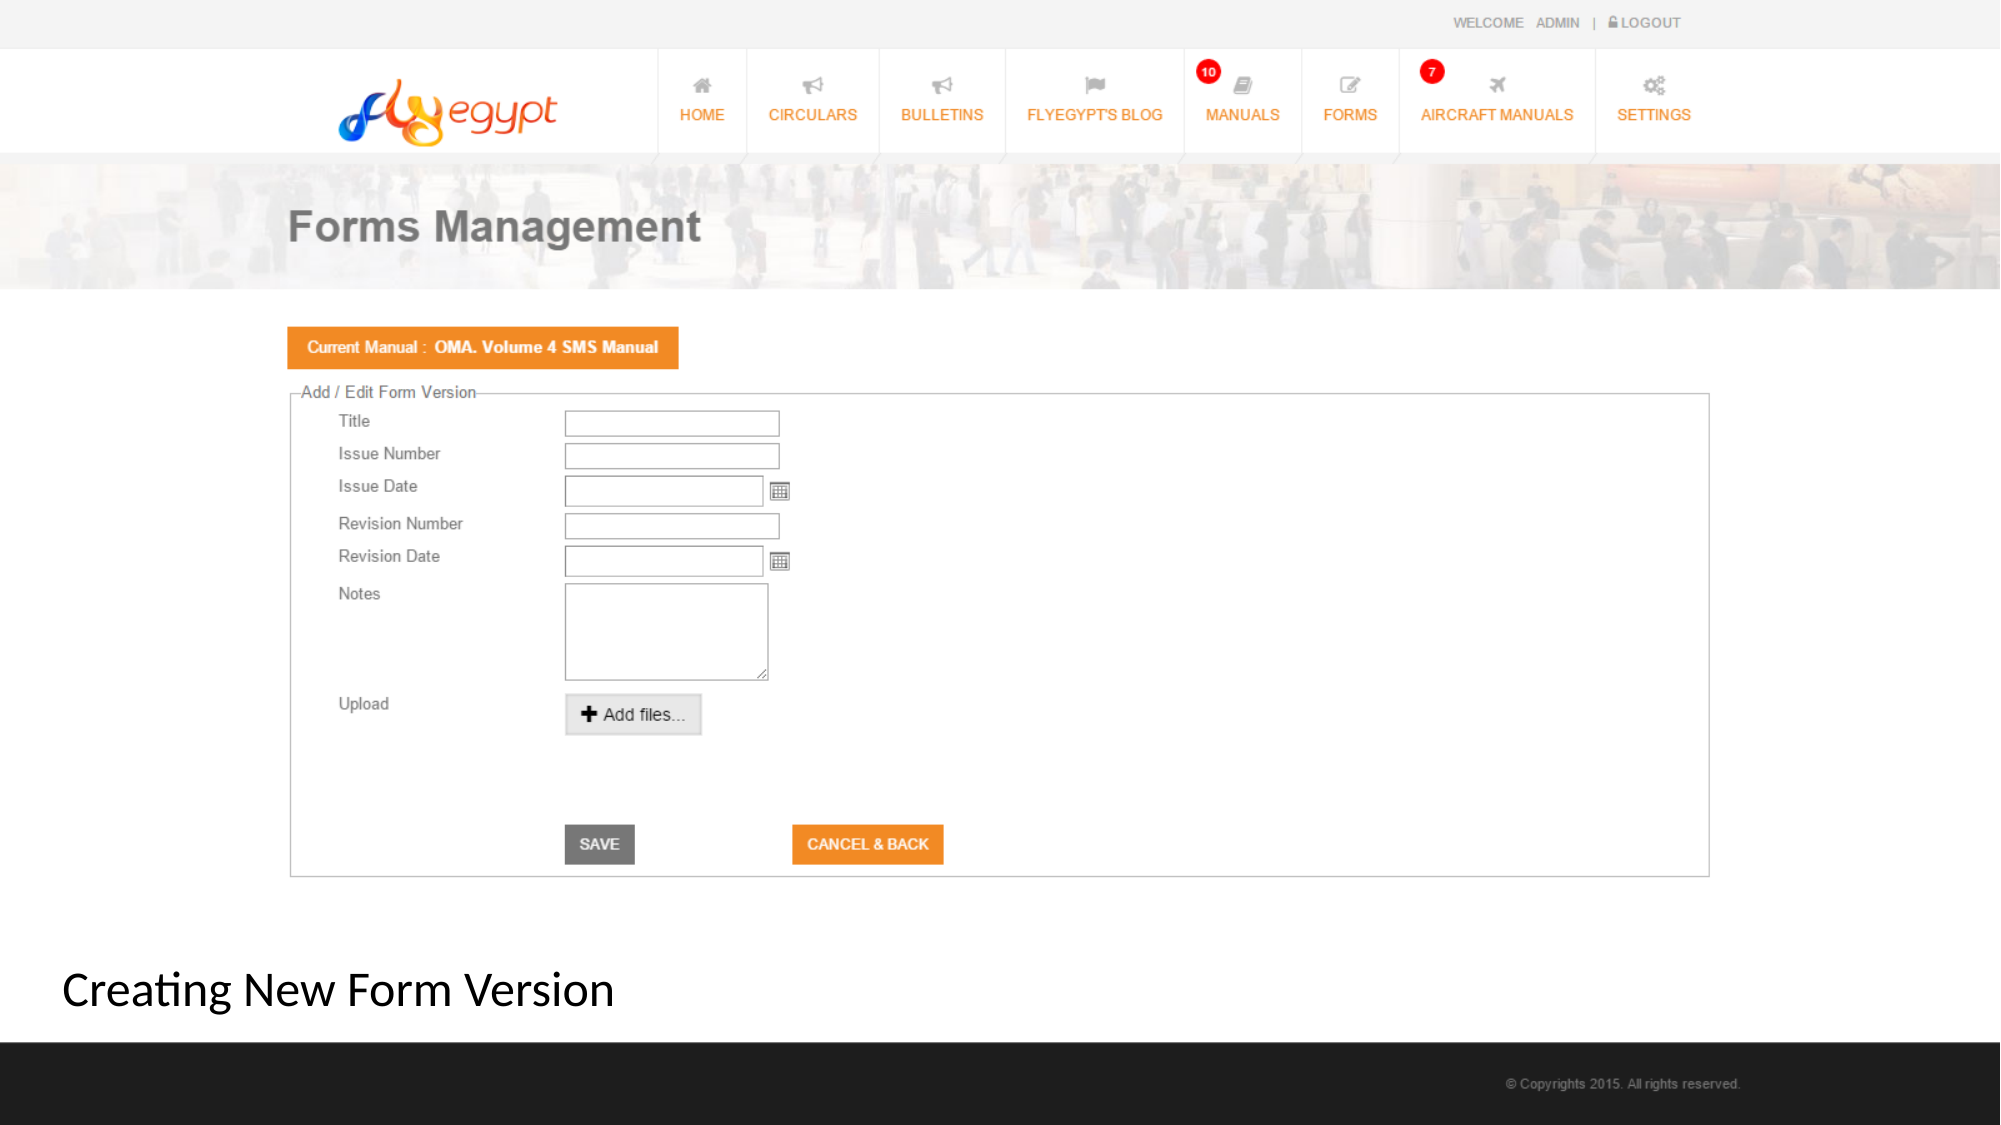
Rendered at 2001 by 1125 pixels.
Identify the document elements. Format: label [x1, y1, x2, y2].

list [0, 0, 2000, 1125]
